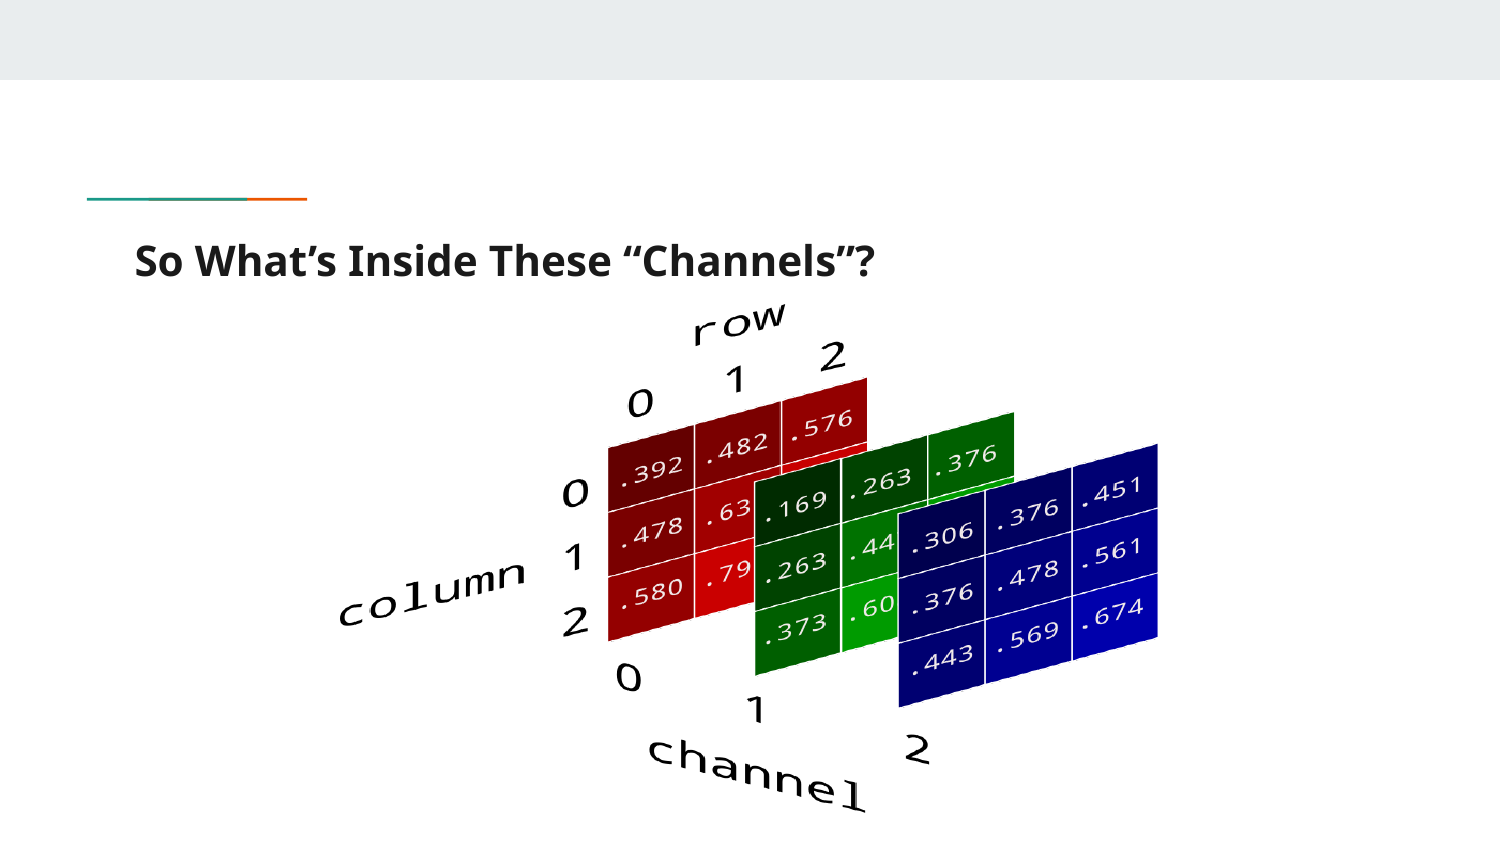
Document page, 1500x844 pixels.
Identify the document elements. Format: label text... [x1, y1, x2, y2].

title So What’s Inside These “Channels”? [119, 216, 1381, 305]
picture [340, 303, 1160, 838]
